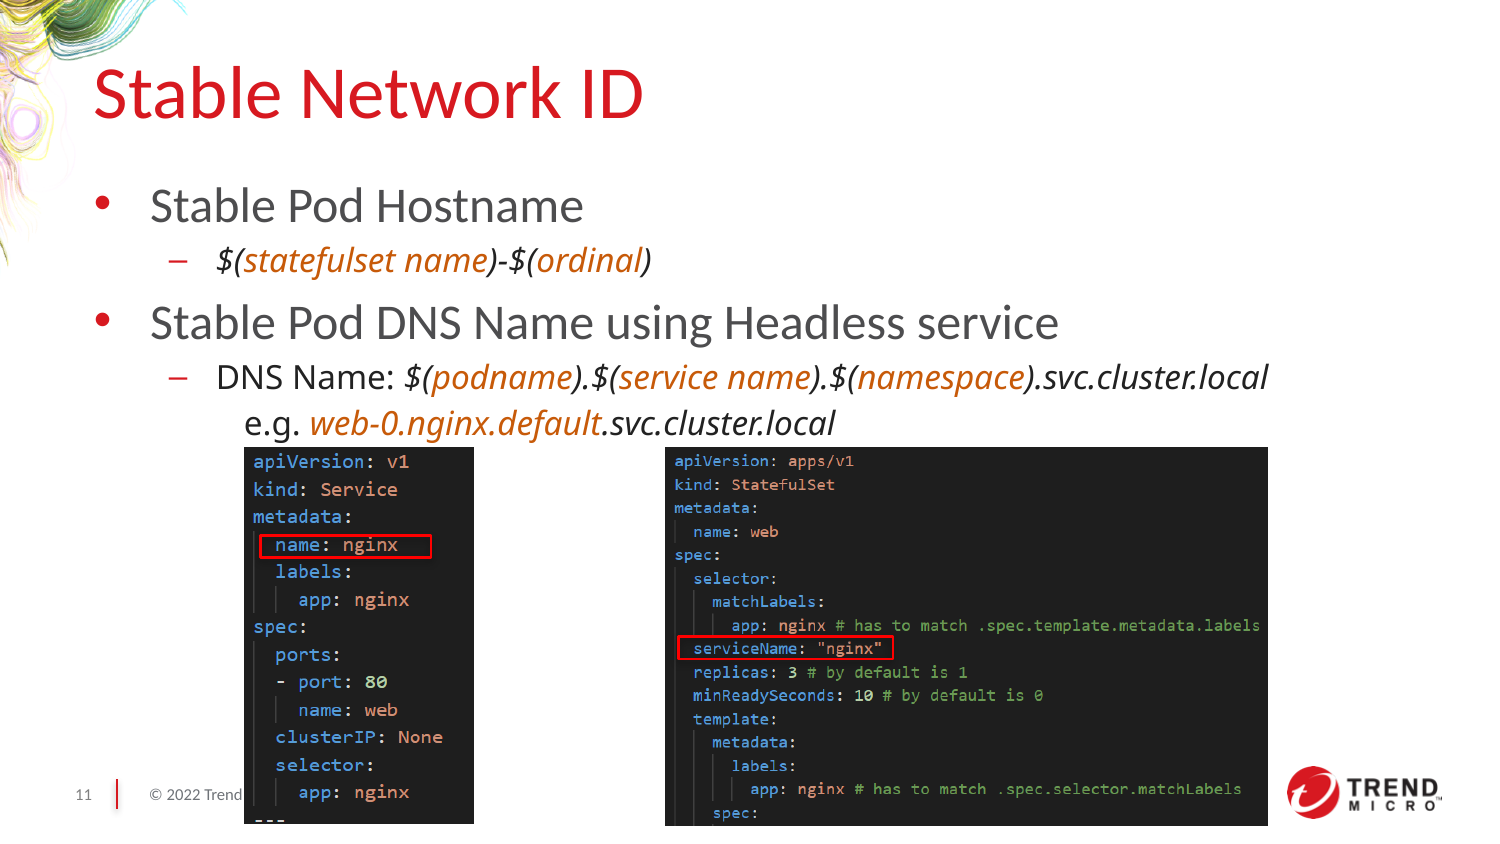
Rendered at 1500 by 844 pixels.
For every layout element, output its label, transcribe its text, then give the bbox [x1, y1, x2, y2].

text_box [664, 447, 1269, 826]
picture [0, 0, 1500, 844]
title Stable Network ID [94, 61, 1407, 149]
list Stable Pod Hostname $(statefulset name)-$(ordinal) Stable Pod DNS Name using Headless service DNS Name: $(podname).$(service name).$(namespace).svc.cluster.local e.g. web-0.nginx.default.svc.cluster.local [94, 165, 1407, 767]
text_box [244, 447, 474, 824]
